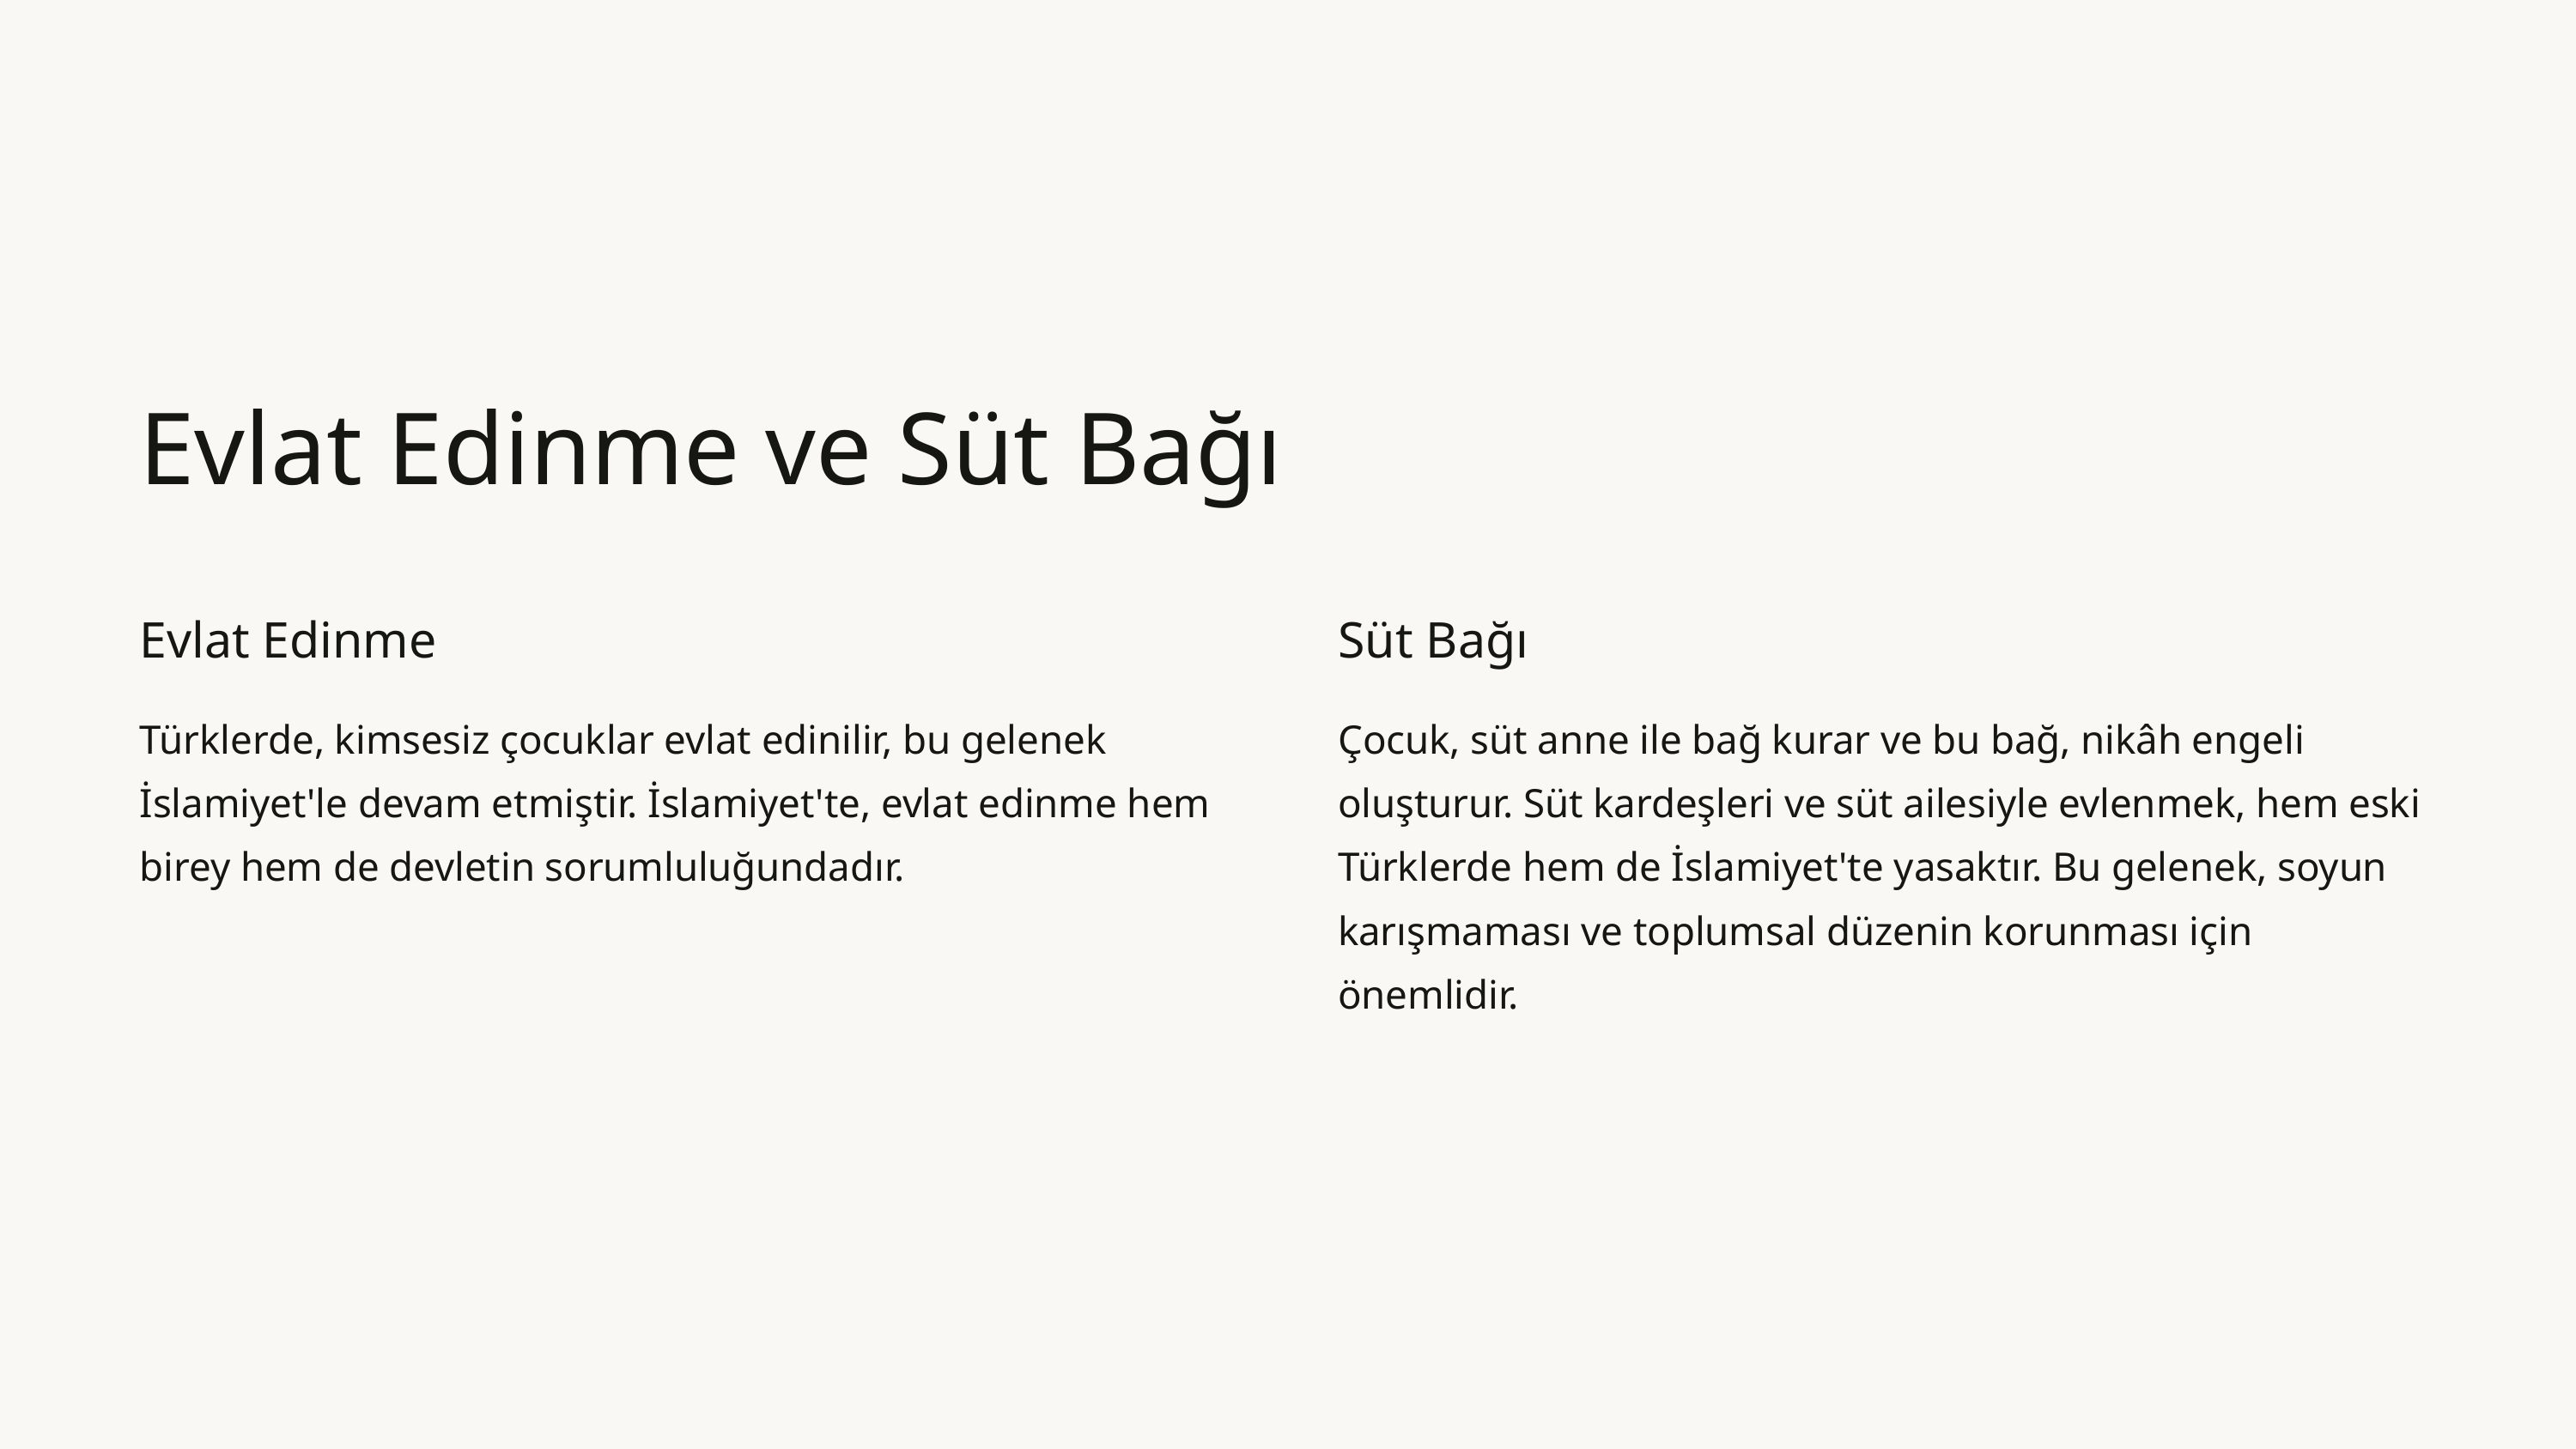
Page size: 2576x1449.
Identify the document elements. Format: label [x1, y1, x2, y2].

text_box [0, 0, 2576, 1449]
